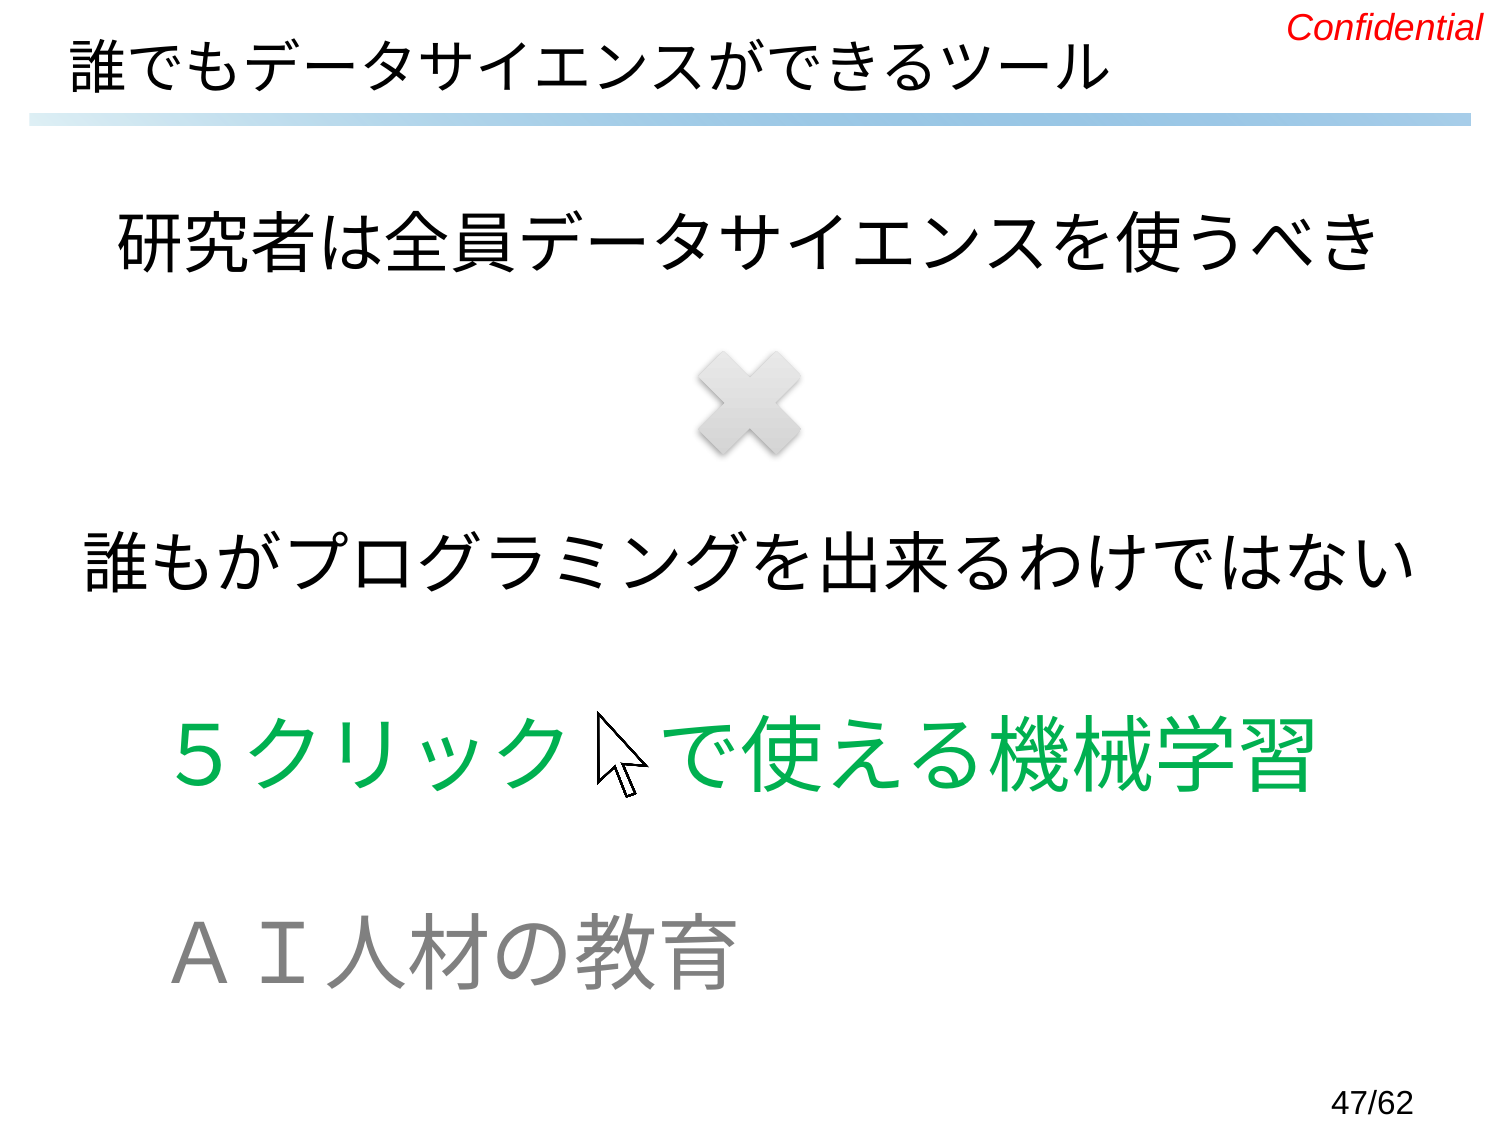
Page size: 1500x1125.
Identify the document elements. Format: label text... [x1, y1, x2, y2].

title 誰でもデータサイエンスができるツール [52, 18, 1452, 112]
text_box [697, 350, 802, 455]
text_box ＡＩ人材の教育 [143, 892, 1452, 1008]
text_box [143, 694, 1452, 811]
text_box 研究者は全員データサイエンスを使うべき 誰もがプログラミングを出来るわけではない [67, 193, 1433, 608]
